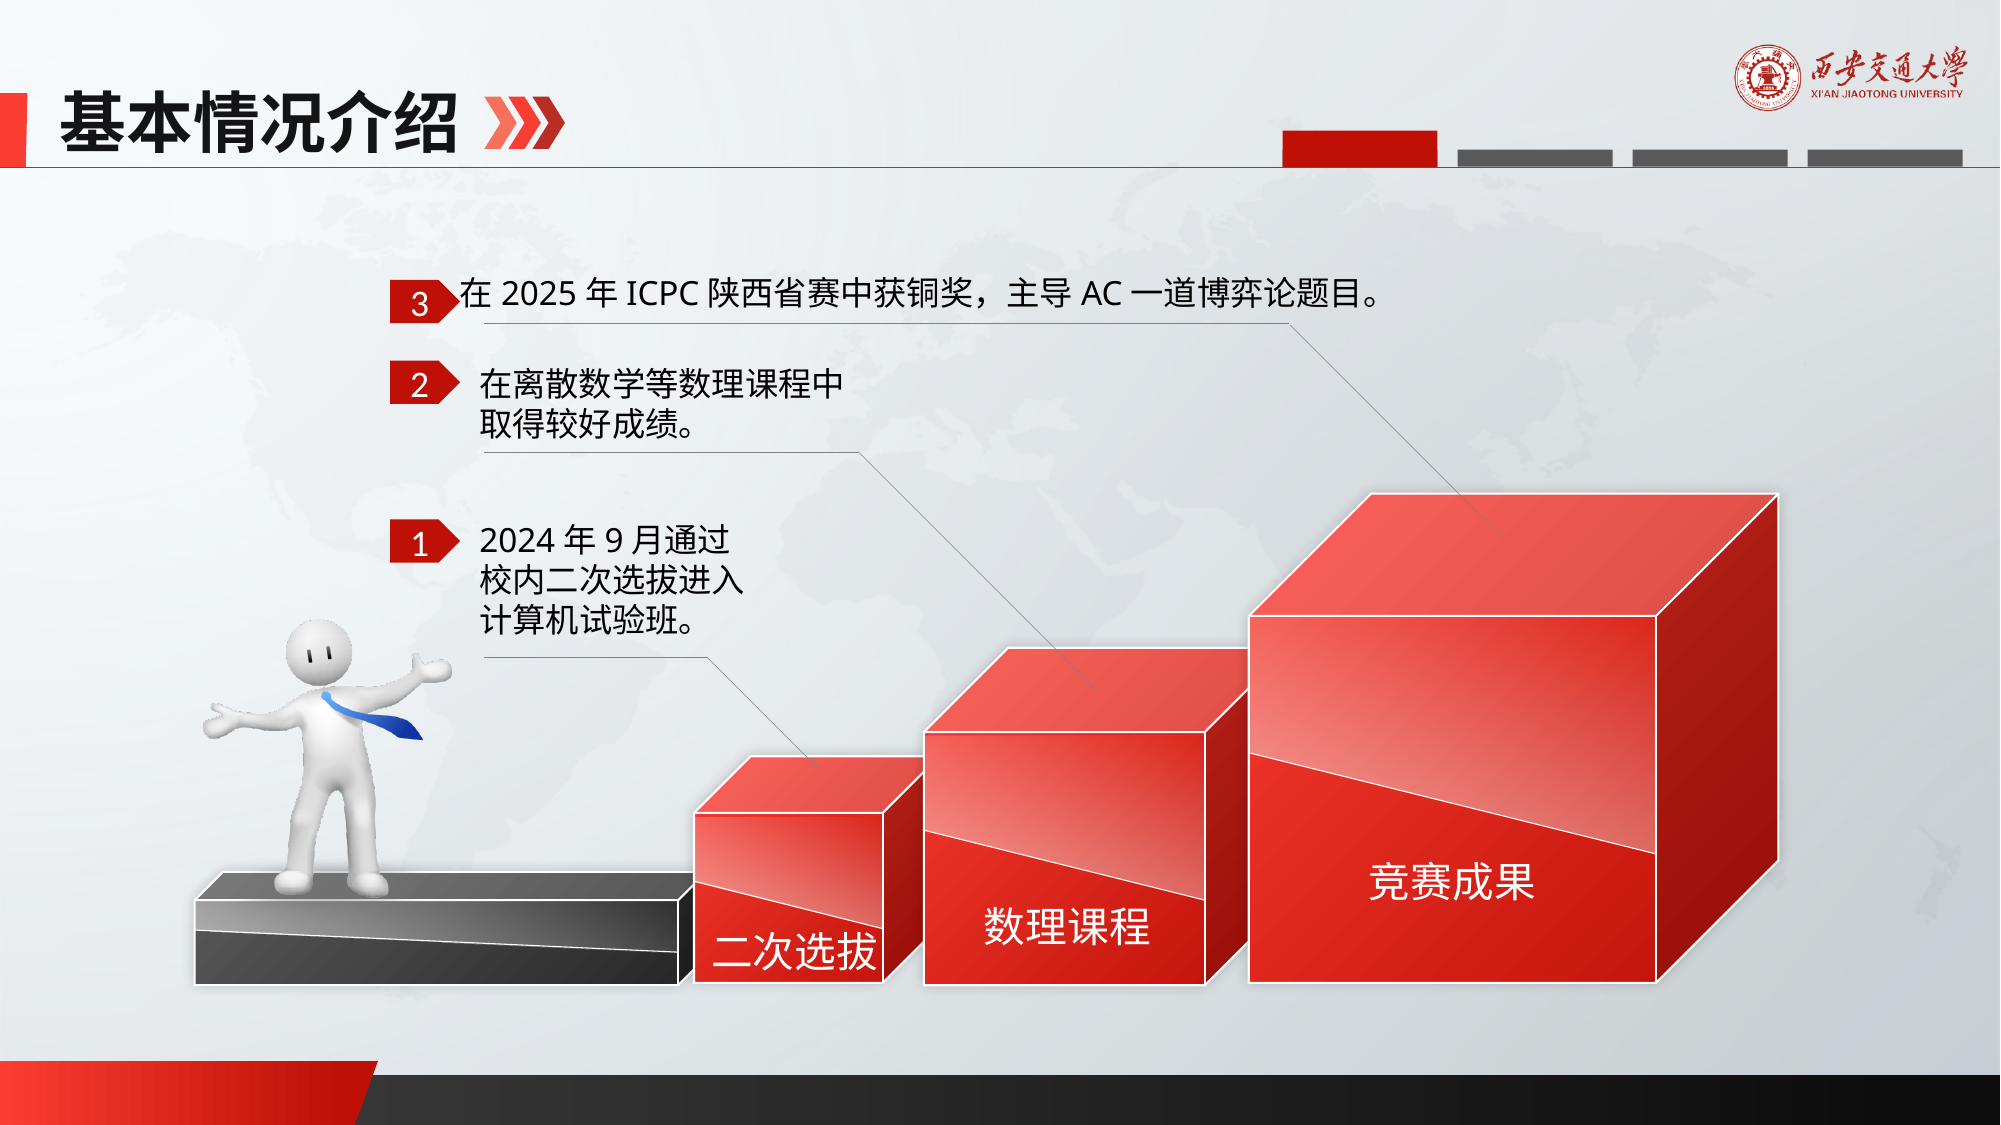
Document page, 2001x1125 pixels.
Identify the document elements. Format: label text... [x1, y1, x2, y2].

text_box 1 [389, 518, 462, 564]
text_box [817, 539, 1097, 691]
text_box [484, 96, 565, 149]
picture [1716, 0, 1985, 180]
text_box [464, 512, 817, 767]
text_box 2 [389, 359, 462, 405]
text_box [194, 871, 707, 986]
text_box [923, 647, 1290, 986]
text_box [1248, 493, 1779, 983]
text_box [693, 756, 923, 984]
picture [177, 607, 465, 926]
text_box 3 [389, 278, 462, 325]
text_box [1457, 149, 1614, 167]
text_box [464, 265, 1504, 539]
text_box [1632, 149, 1716, 167]
text_box 基本情况介绍 [44, 73, 475, 167]
text_box [1281, 130, 1438, 167]
